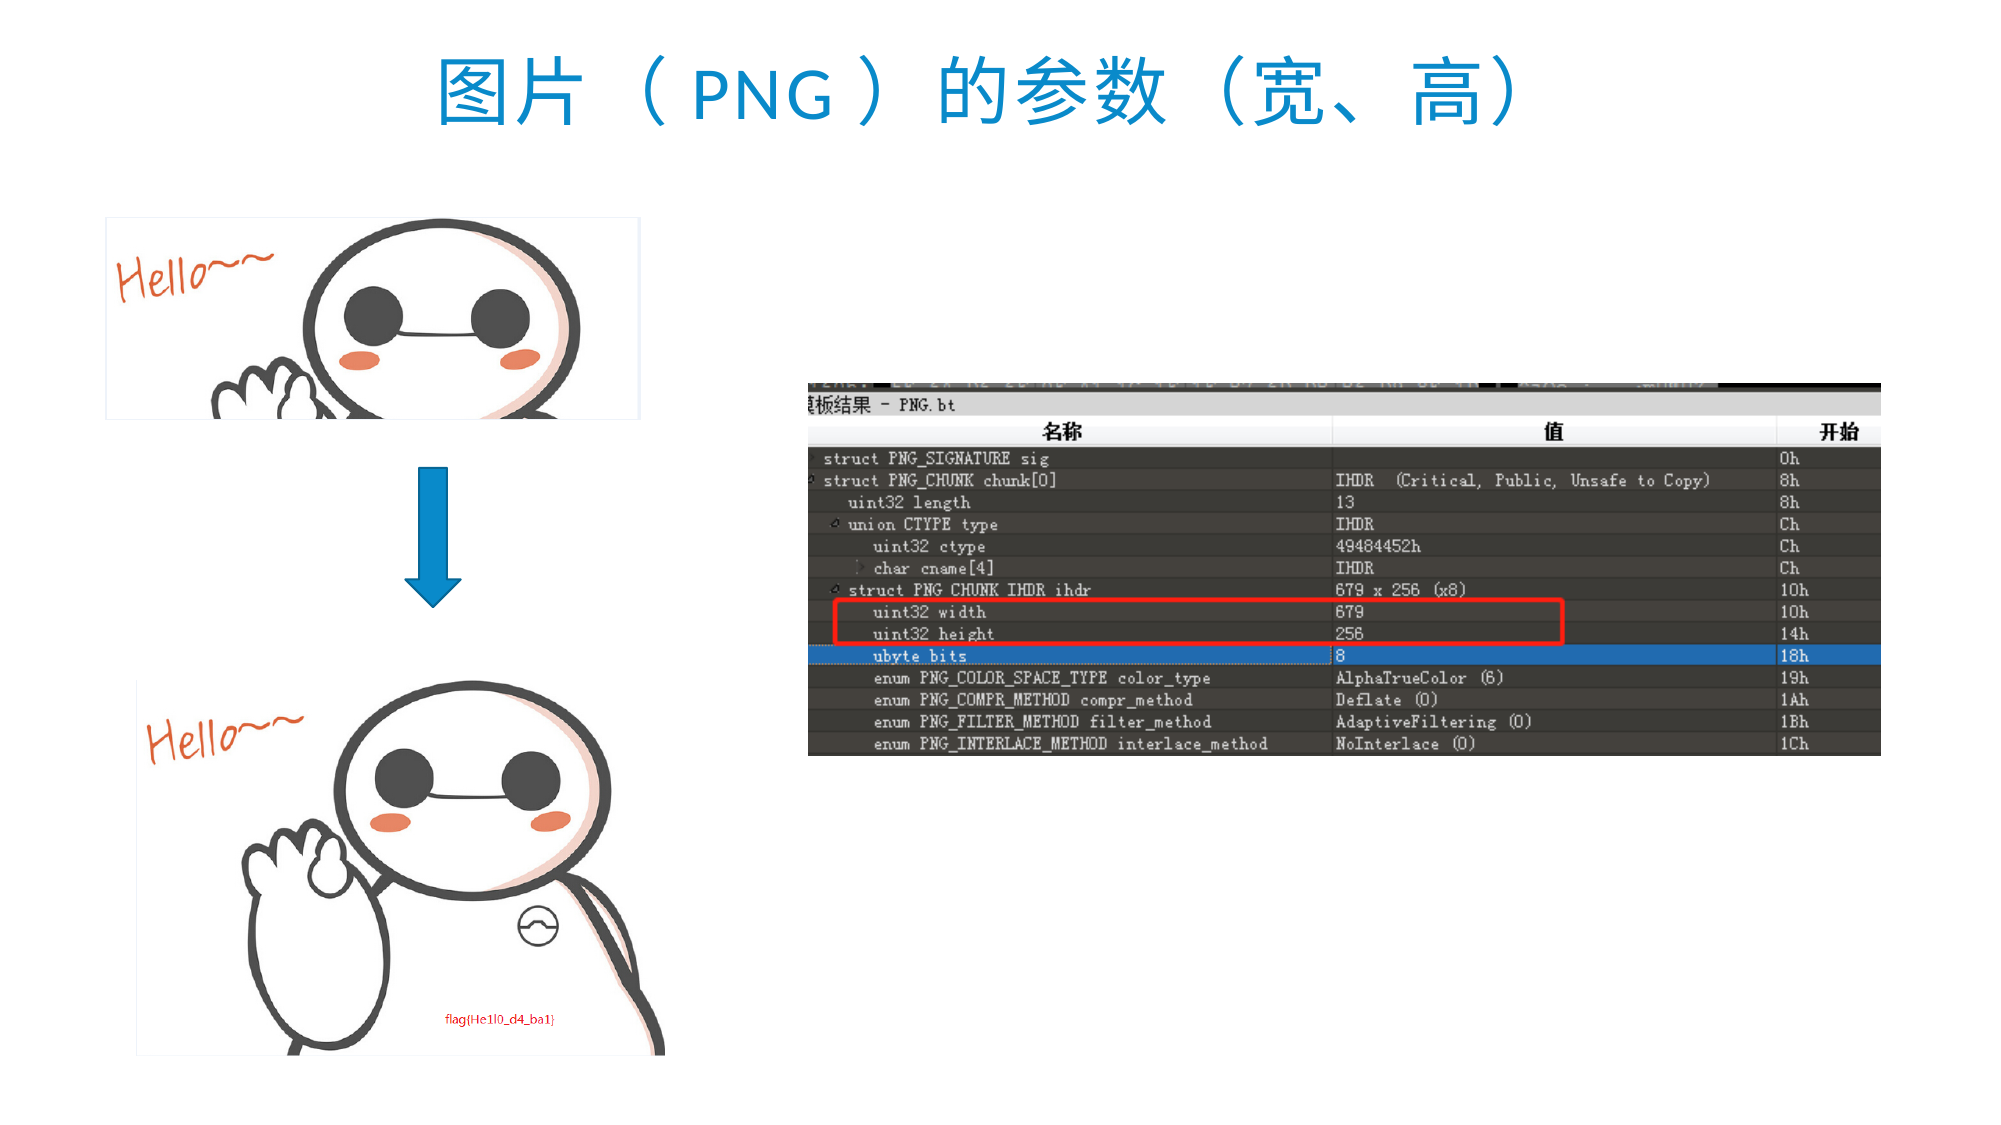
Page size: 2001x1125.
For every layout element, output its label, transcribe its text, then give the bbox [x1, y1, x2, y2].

picture [105, 217, 641, 420]
text_box [404, 466, 462, 608]
title 图片（PNG）的参数（宽、高） [99, 45, 1900, 233]
picture [136, 680, 665, 1056]
picture [808, 383, 1881, 756]
